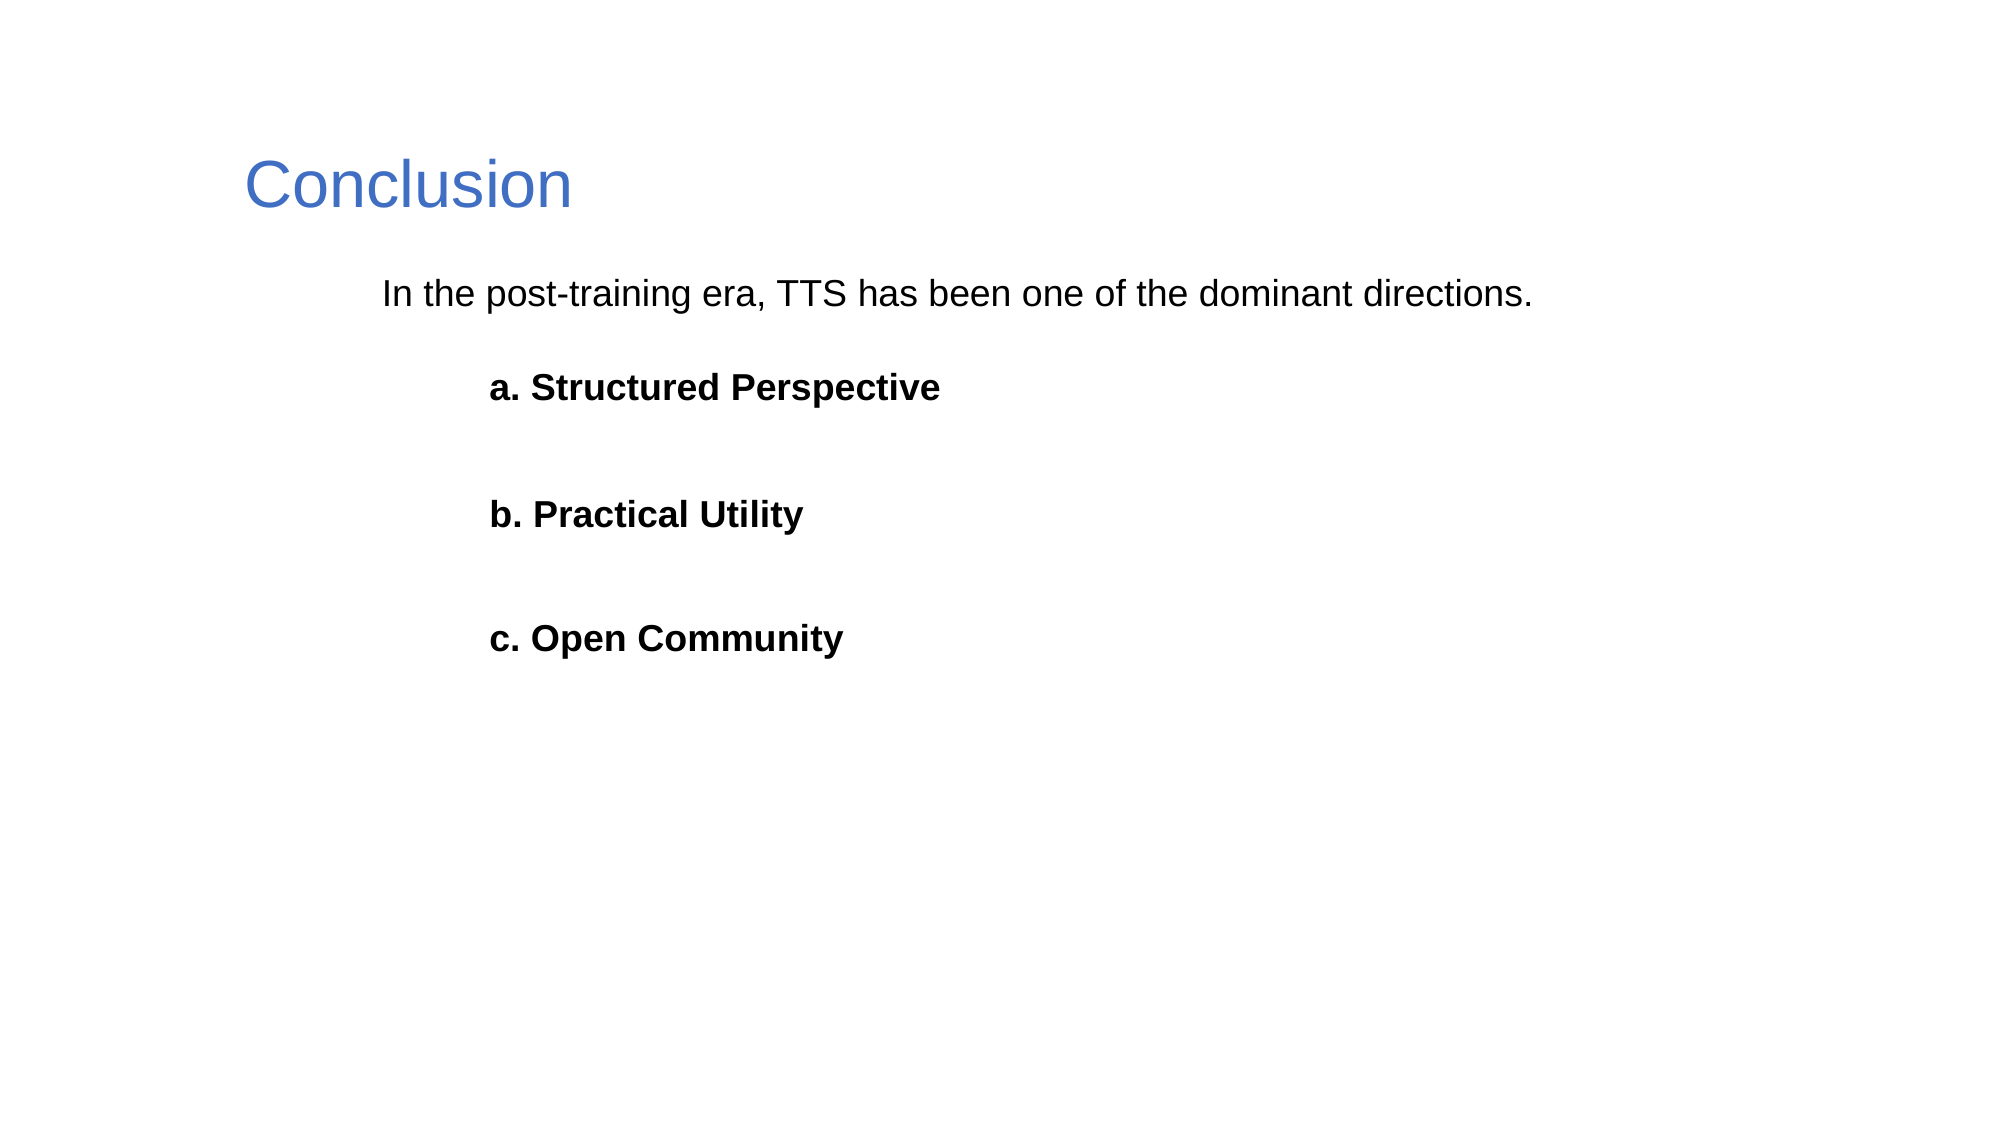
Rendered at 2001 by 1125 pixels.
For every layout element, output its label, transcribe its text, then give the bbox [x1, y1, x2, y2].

text_box a. Structured Perspective [474, 355, 1025, 416]
text_box c. Open Community [474, 606, 861, 667]
text_box b. Practical Utility [474, 482, 874, 543]
text_box Conclusion [229, 133, 589, 228]
text_box In the post-training era, TTS has been one of the dominant directions. [367, 261, 1550, 322]
